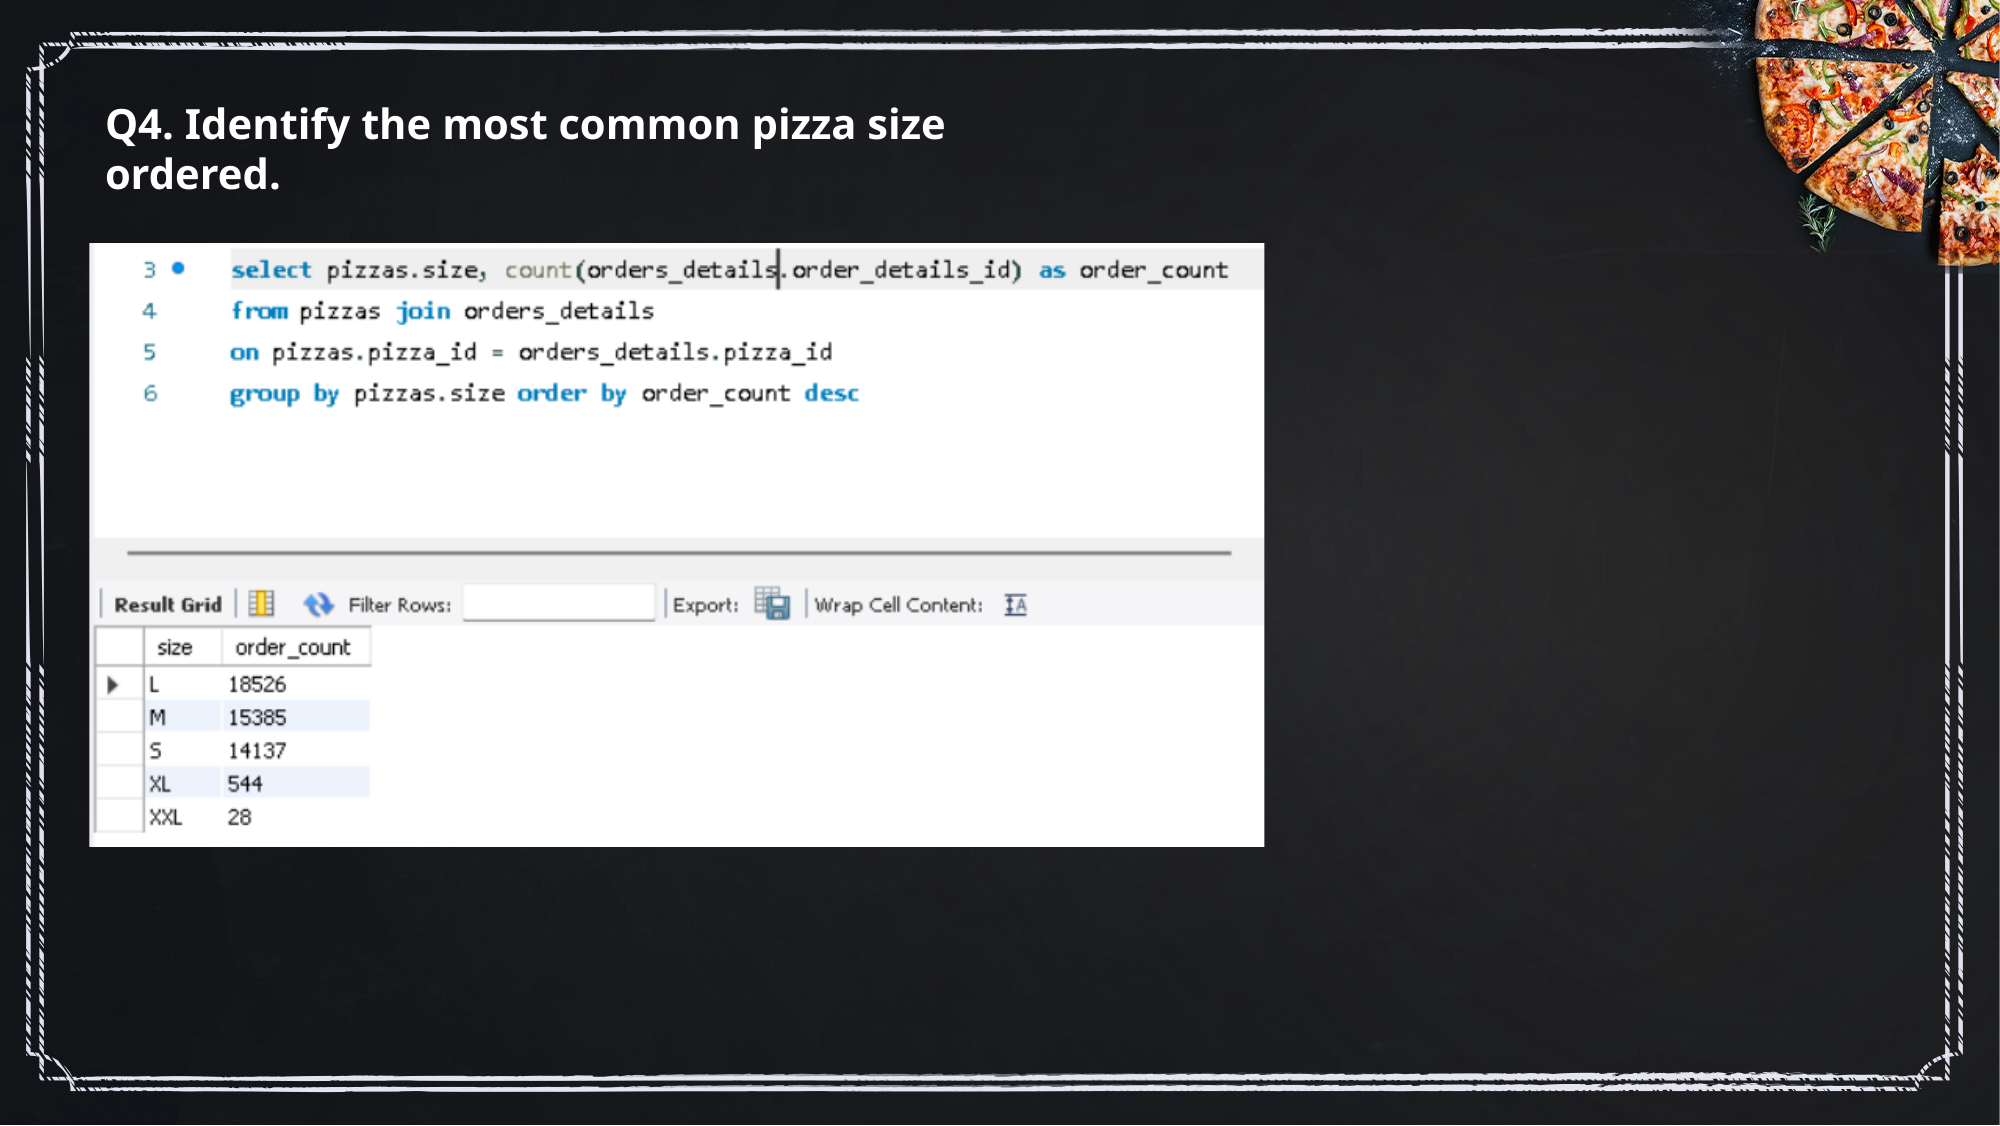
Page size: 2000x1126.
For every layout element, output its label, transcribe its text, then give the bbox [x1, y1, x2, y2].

text_box Q4. Identify the most common pizza size ordered. [90, 90, 965, 242]
picture [0, 0, 2000, 1125]
